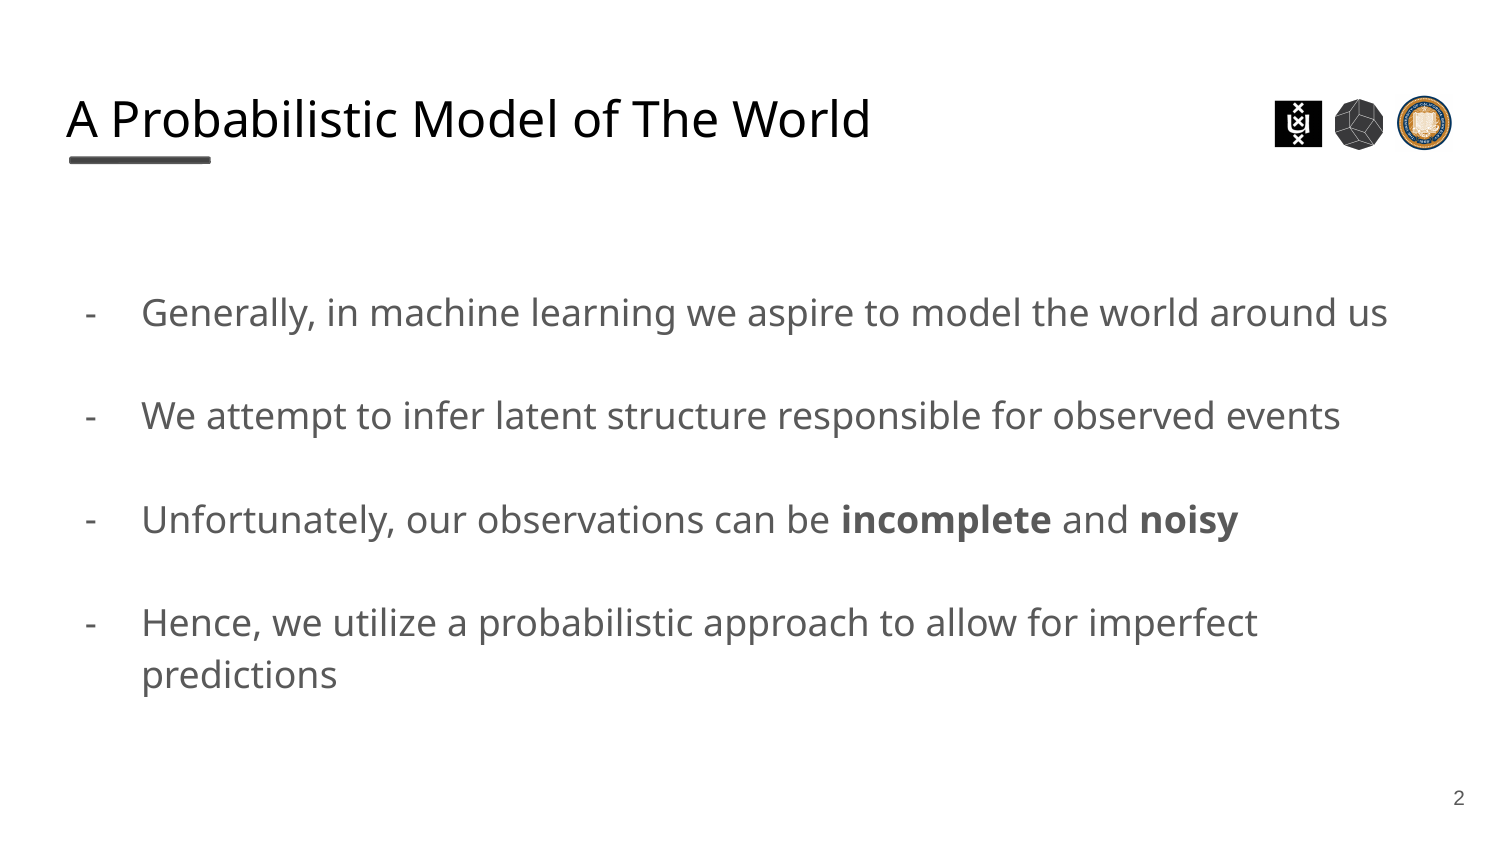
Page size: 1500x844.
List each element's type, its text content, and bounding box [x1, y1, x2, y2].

slide_number ‹#› [1389, 764, 1480, 830]
picture [1274, 100, 1323, 148]
picture [1335, 99, 1383, 150]
picture [1395, 94, 1453, 152]
title A Probabilistic Model of The World [51, 72, 1231, 167]
list Generally, in machine learning we aspire to model the world around us We attempt to infer latent structure responsible for observed events Unfortunately, our observations can be incomplete and noisy Hence, we utilize a probabilistic approach to allow for imperfect predictions [51, 189, 1449, 750]
